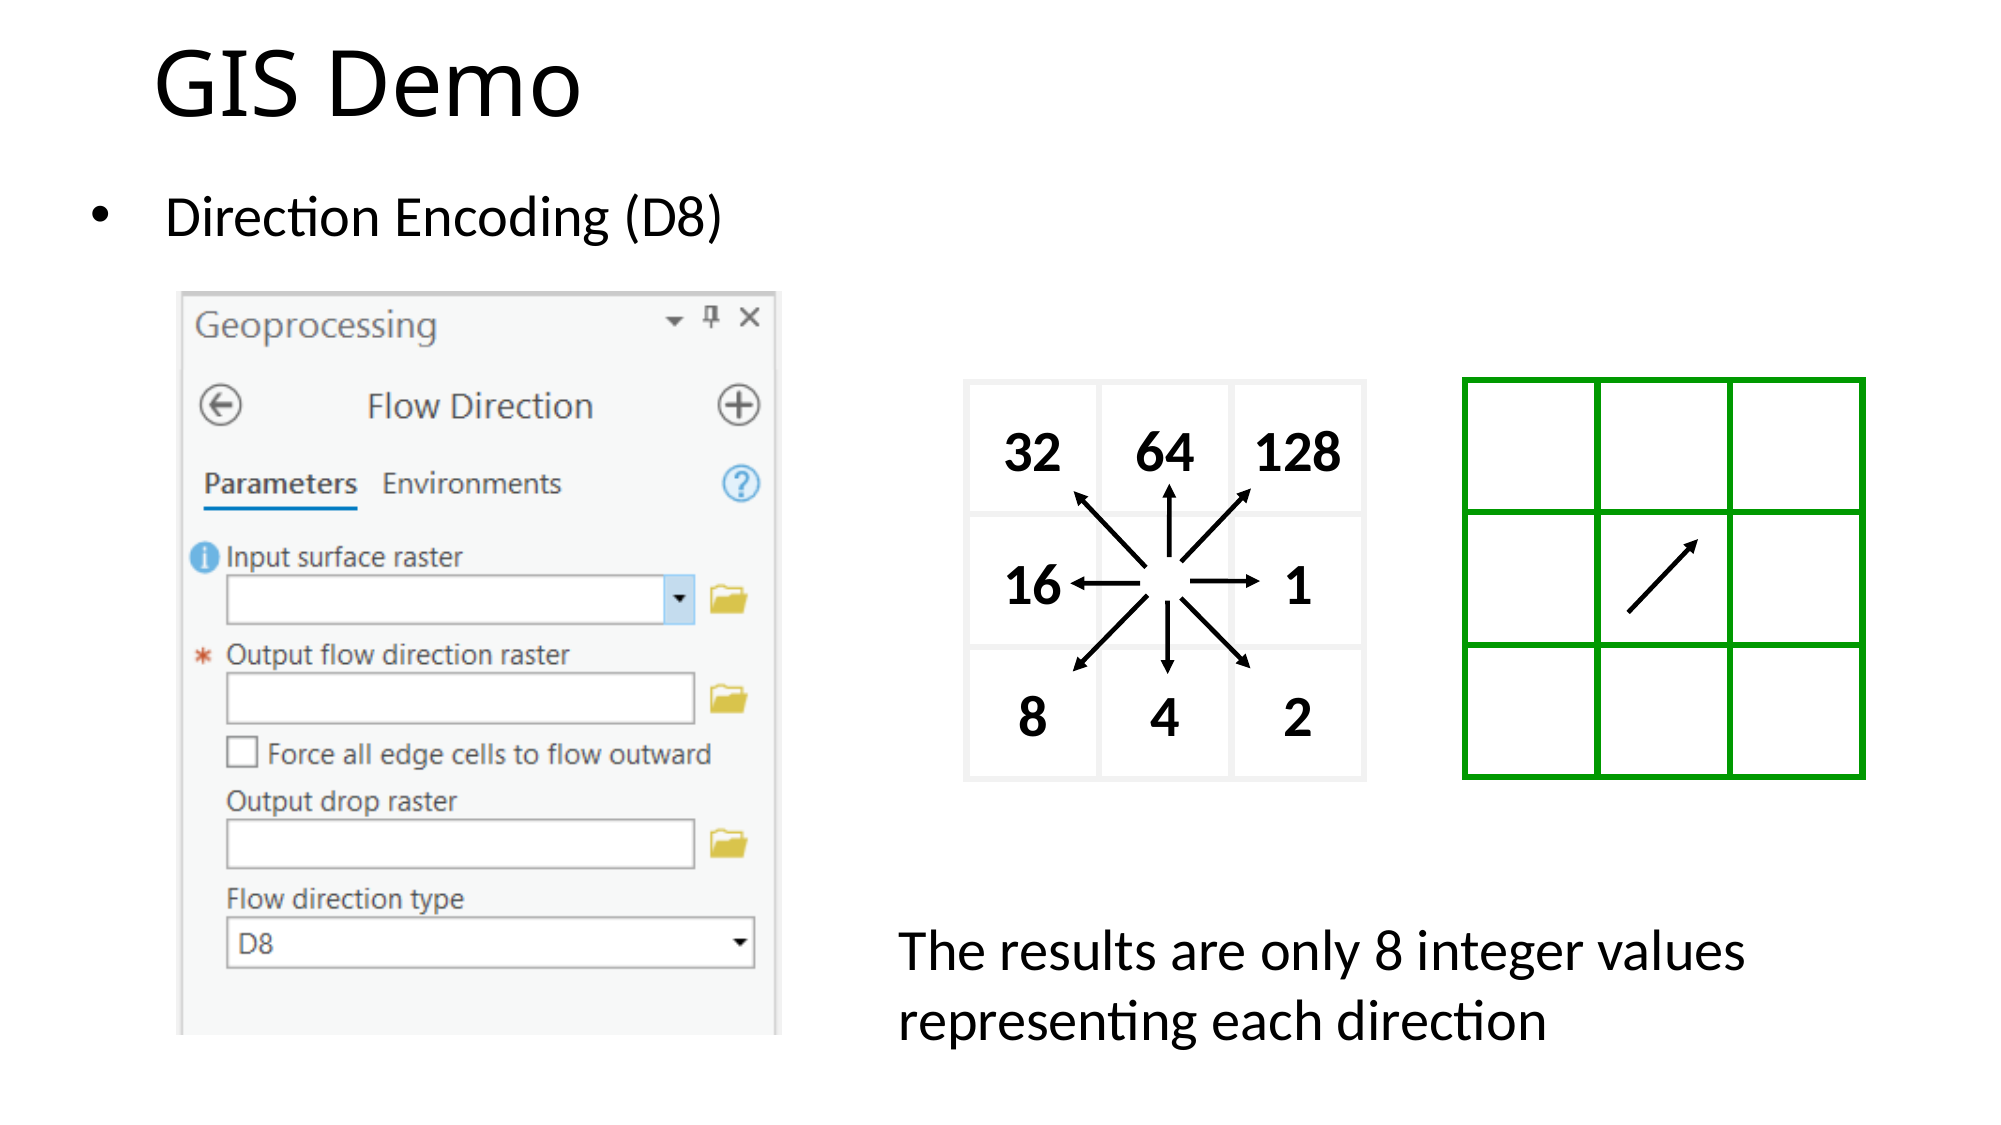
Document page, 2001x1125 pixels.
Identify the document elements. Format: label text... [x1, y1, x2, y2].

text_box 4 [1597, 644, 1729, 777]
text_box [966, 381, 1365, 780]
picture [176, 291, 782, 1035]
text_box 1 [1729, 512, 1863, 644]
text_box 32 [1464, 379, 1597, 512]
text_box 128 [1729, 379, 1863, 512]
title GIS Demo [137, 3, 1863, 171]
text_box The results are only 8 integer values representing each direction [884, 904, 1884, 1060]
text_box [1597, 512, 1729, 644]
text_box [1628, 539, 1699, 613]
text_box Direction Encoding (D8) [75, 170, 1076, 256]
text_box 64 [1597, 379, 1729, 512]
text_box 8 [1464, 644, 1597, 777]
text_box 16 [1464, 512, 1597, 644]
text_box 2 [1729, 644, 1863, 777]
